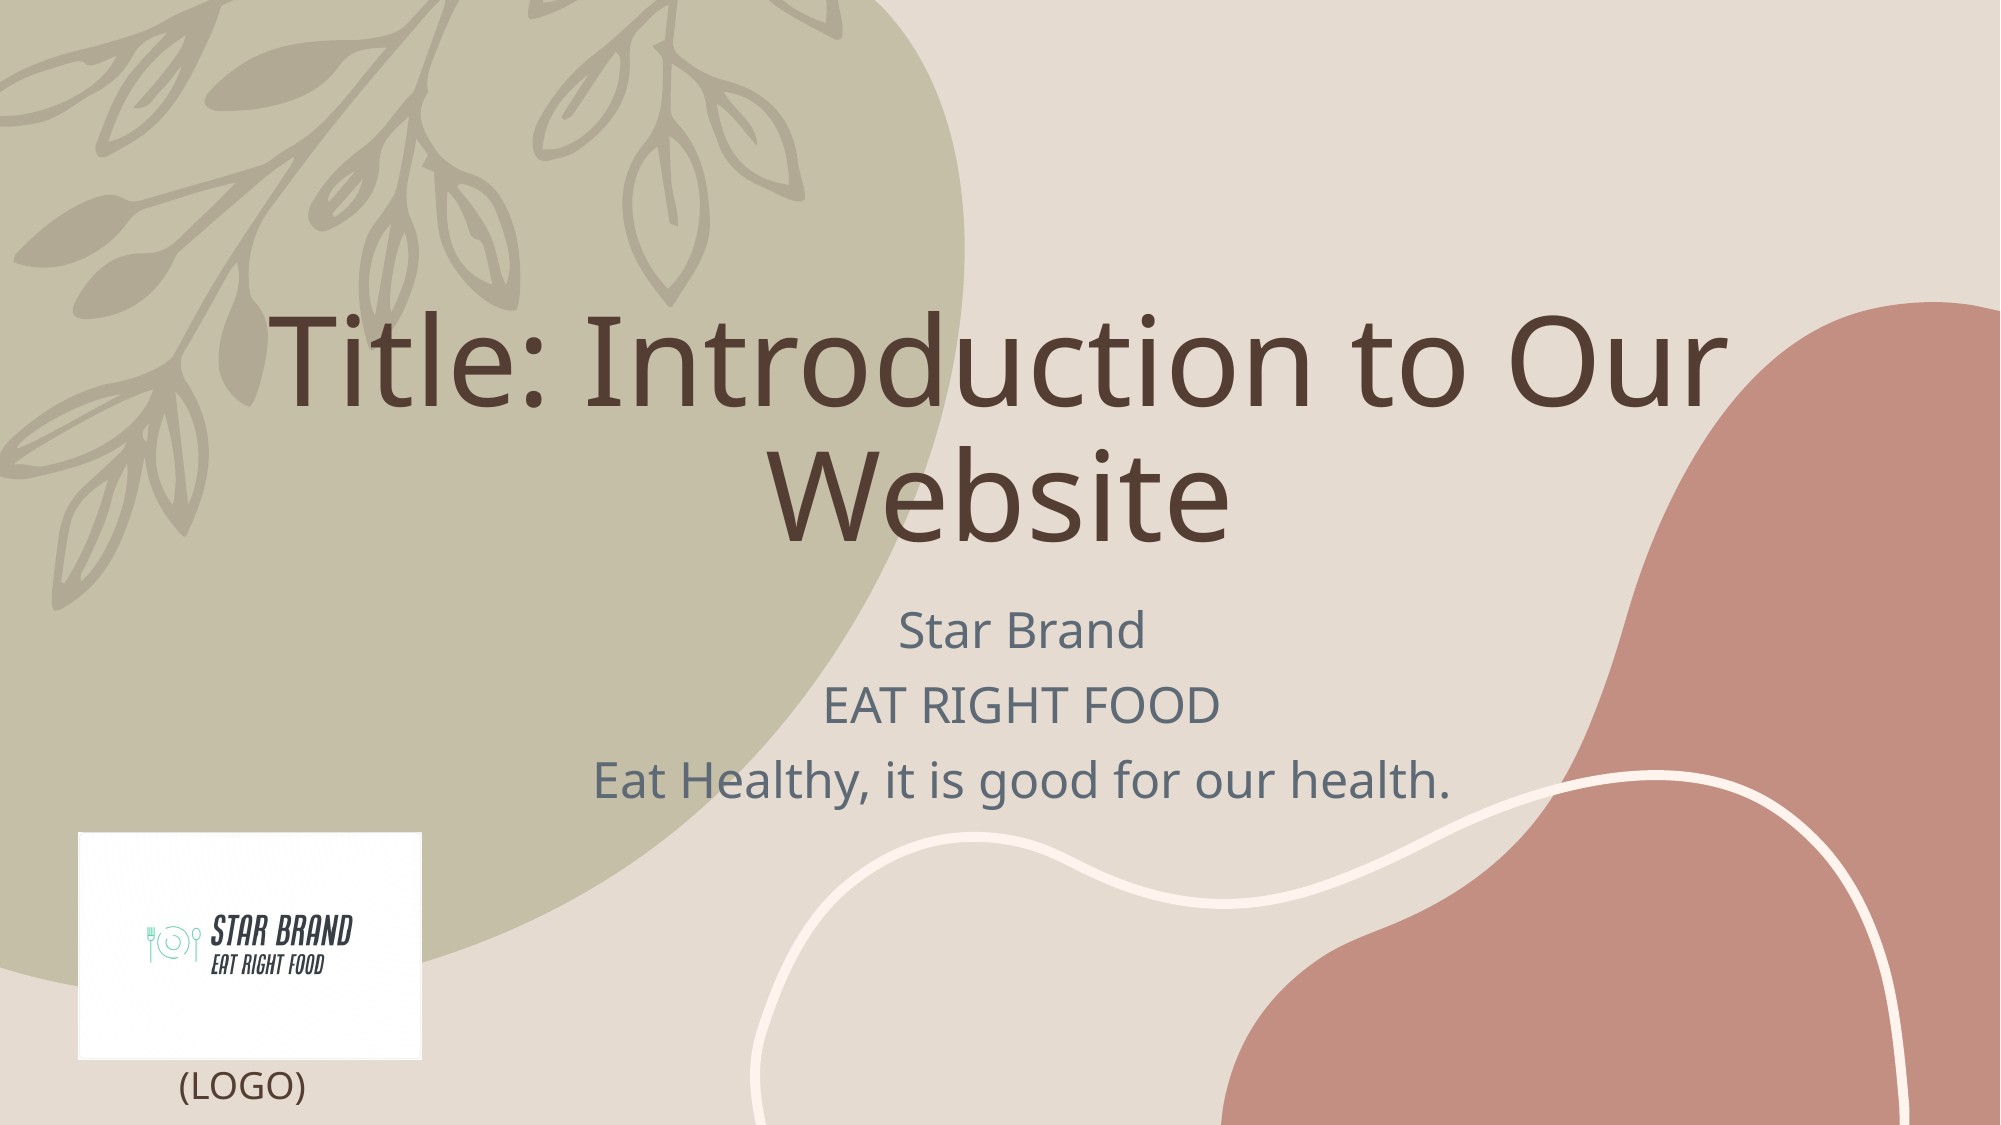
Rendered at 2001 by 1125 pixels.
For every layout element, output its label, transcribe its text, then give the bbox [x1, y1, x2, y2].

picture [77, 832, 422, 1060]
text_box (LOGO) [164, 1060, 336, 1115]
subtitle Star Brand EAT RIGHT FOOD Eat Healthy, it is good for our health. [249, 581, 1796, 833]
title Title: Introduction to Our Website [249, 20, 1750, 576]
